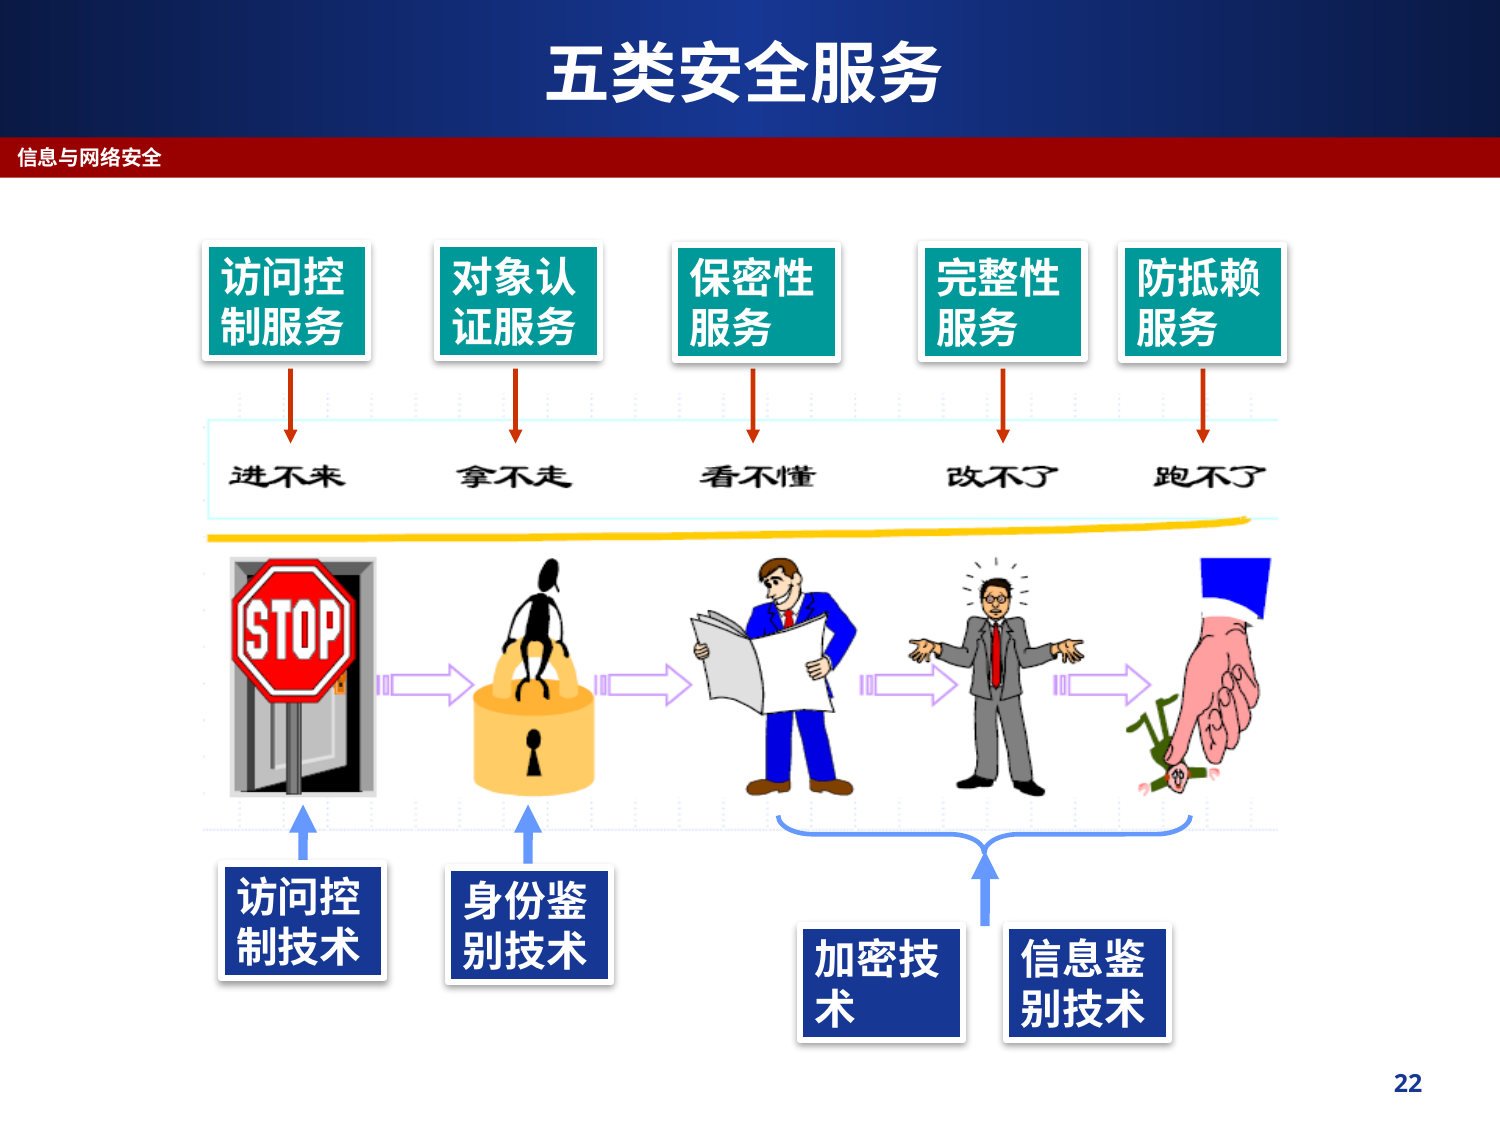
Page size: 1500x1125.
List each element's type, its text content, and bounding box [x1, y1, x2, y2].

slide_number 信息与网络安全 [2, 137, 1390, 175]
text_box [202, 243, 1285, 1042]
title 五类安全服务 [50, 24, 1438, 118]
footer 22 [962, 1059, 1438, 1113]
